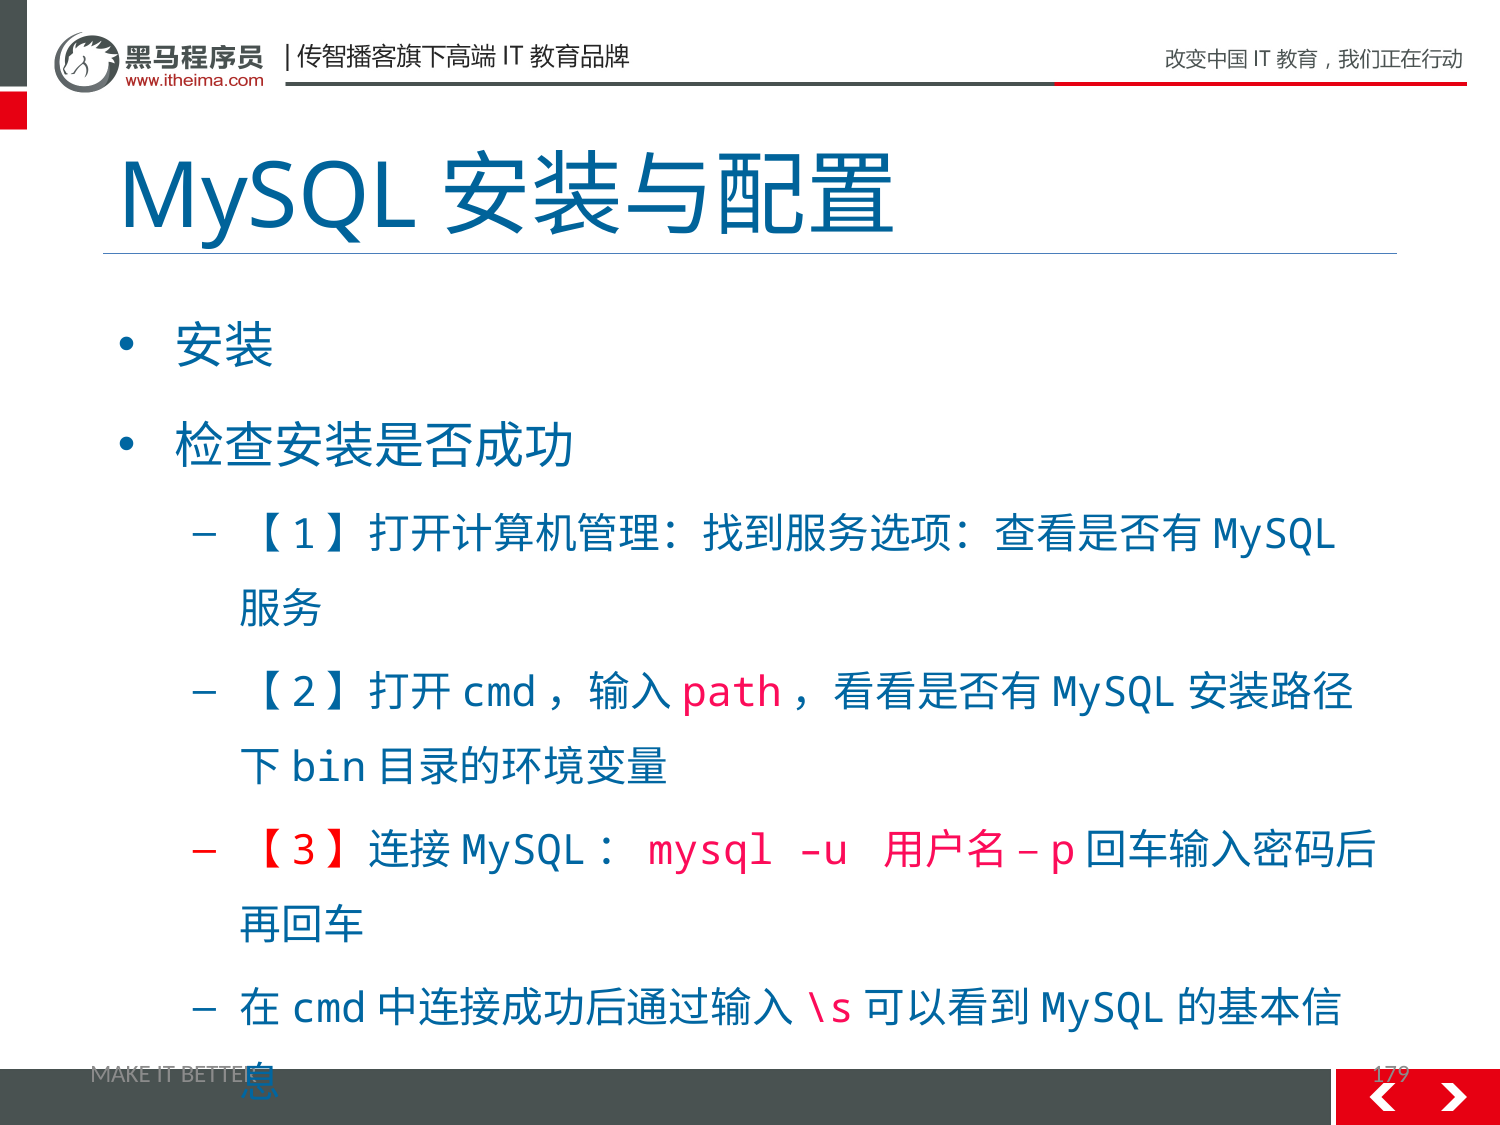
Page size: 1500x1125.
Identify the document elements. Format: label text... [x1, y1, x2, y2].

picture [0, 0, 1500, 1125]
slide_number 179 [1074, 1042, 1425, 1103]
slide_number MAKE IT BETTER [75, 1042, 425, 1103]
list 安装 检查安装是否成功 【1】打开计算机管理：找到服务选项：查看是否有MySQL服务 【2】打开cmd，输入path，看看是否有MySQL安装路径下bin目录的环境变量 【3】连接MySQL：mysql –u 用户名 –p回车输入密码后再回车 在cmd中连接成功后通过输入\s可以看到MySQL的基本信息 [103, 275, 1397, 1040]
title MySQL安装与配置 [103, 95, 1397, 254]
